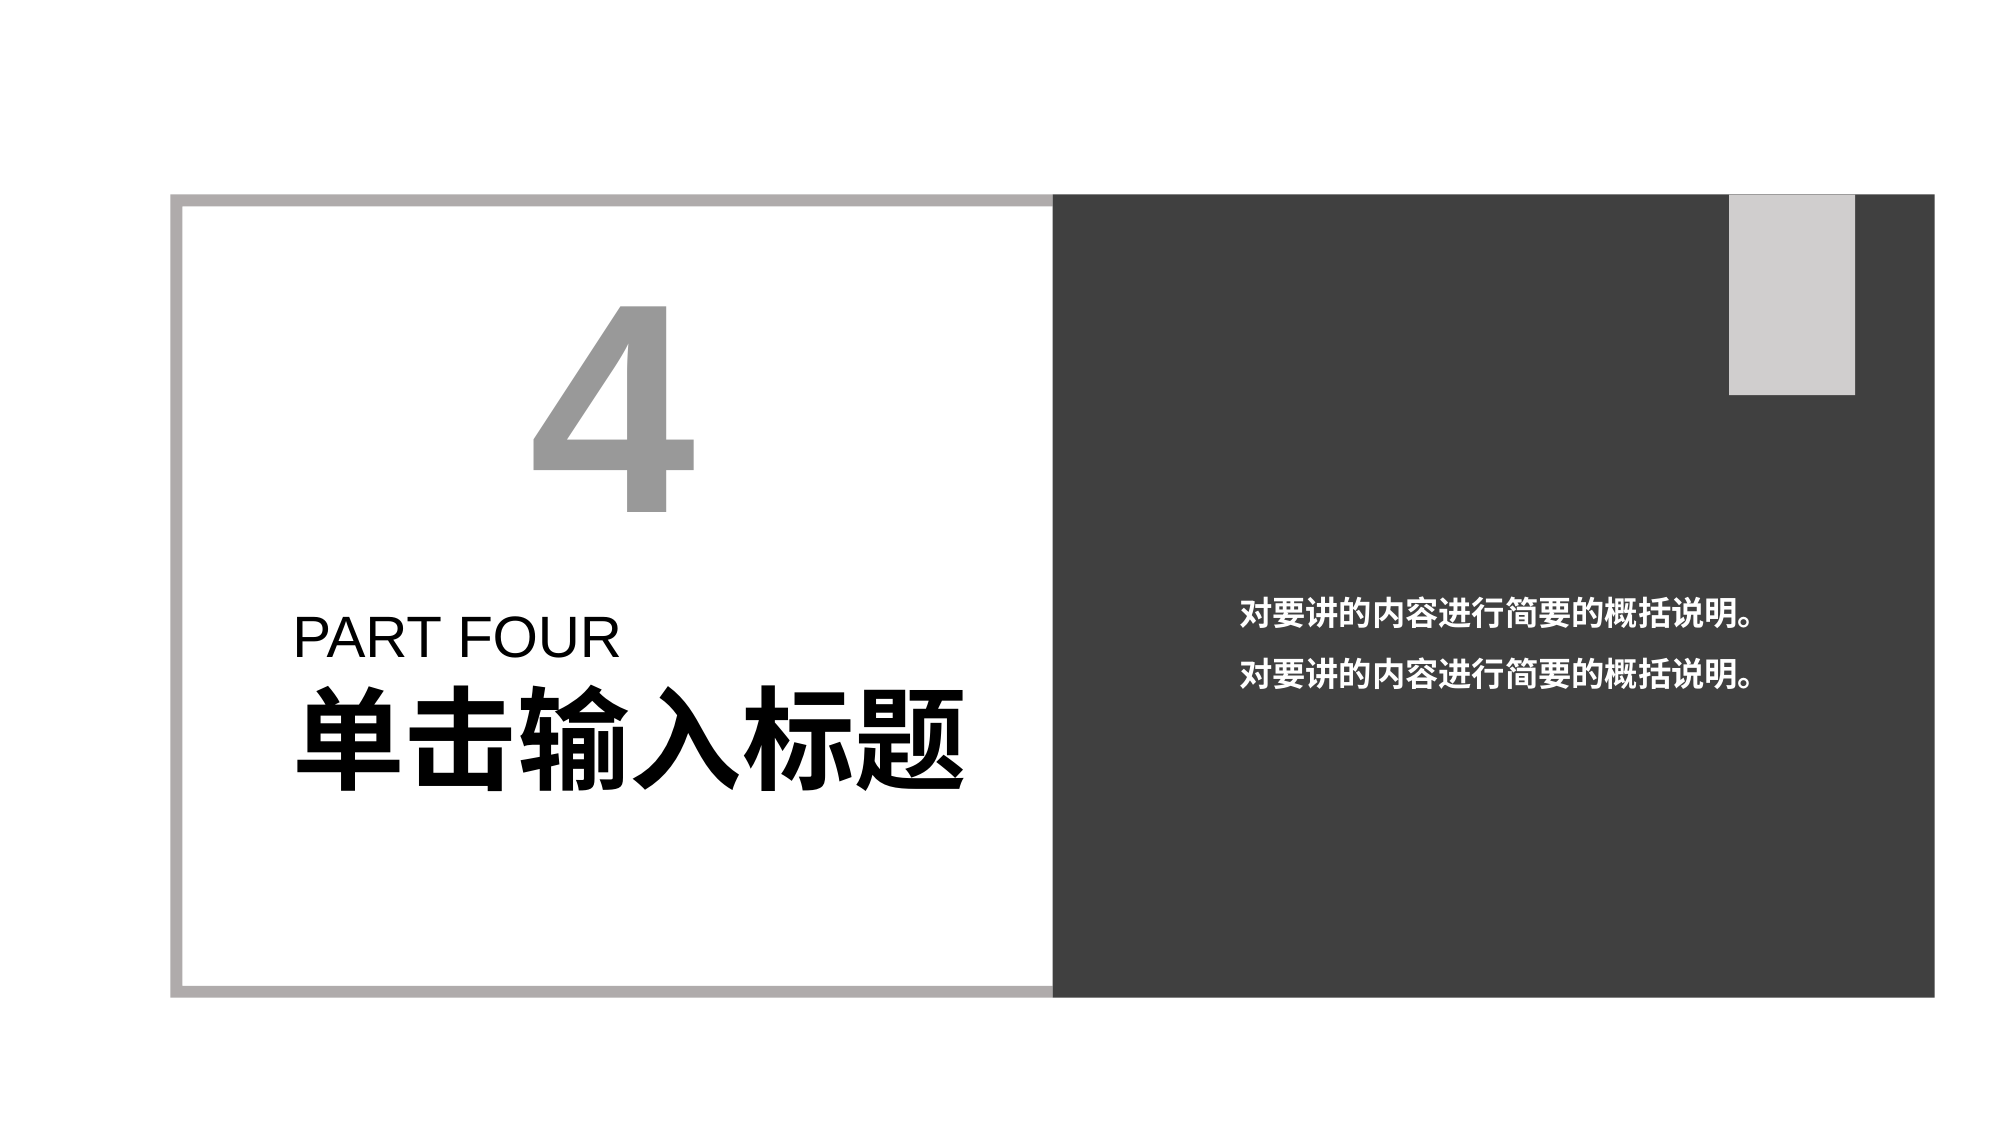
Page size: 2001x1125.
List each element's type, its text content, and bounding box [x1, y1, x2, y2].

text_box [1728, 193, 1856, 396]
text_box 对要讲的内容进行简要的概括说明。 对要讲的内容进行简要的概括说明。 [1224, 577, 1759, 701]
text_box 4 [514, 207, 720, 580]
text_box [169, 193, 1052, 999]
text_box [1052, 193, 1936, 999]
text_box PART FOUR 单击输入标题 [289, 596, 1000, 854]
